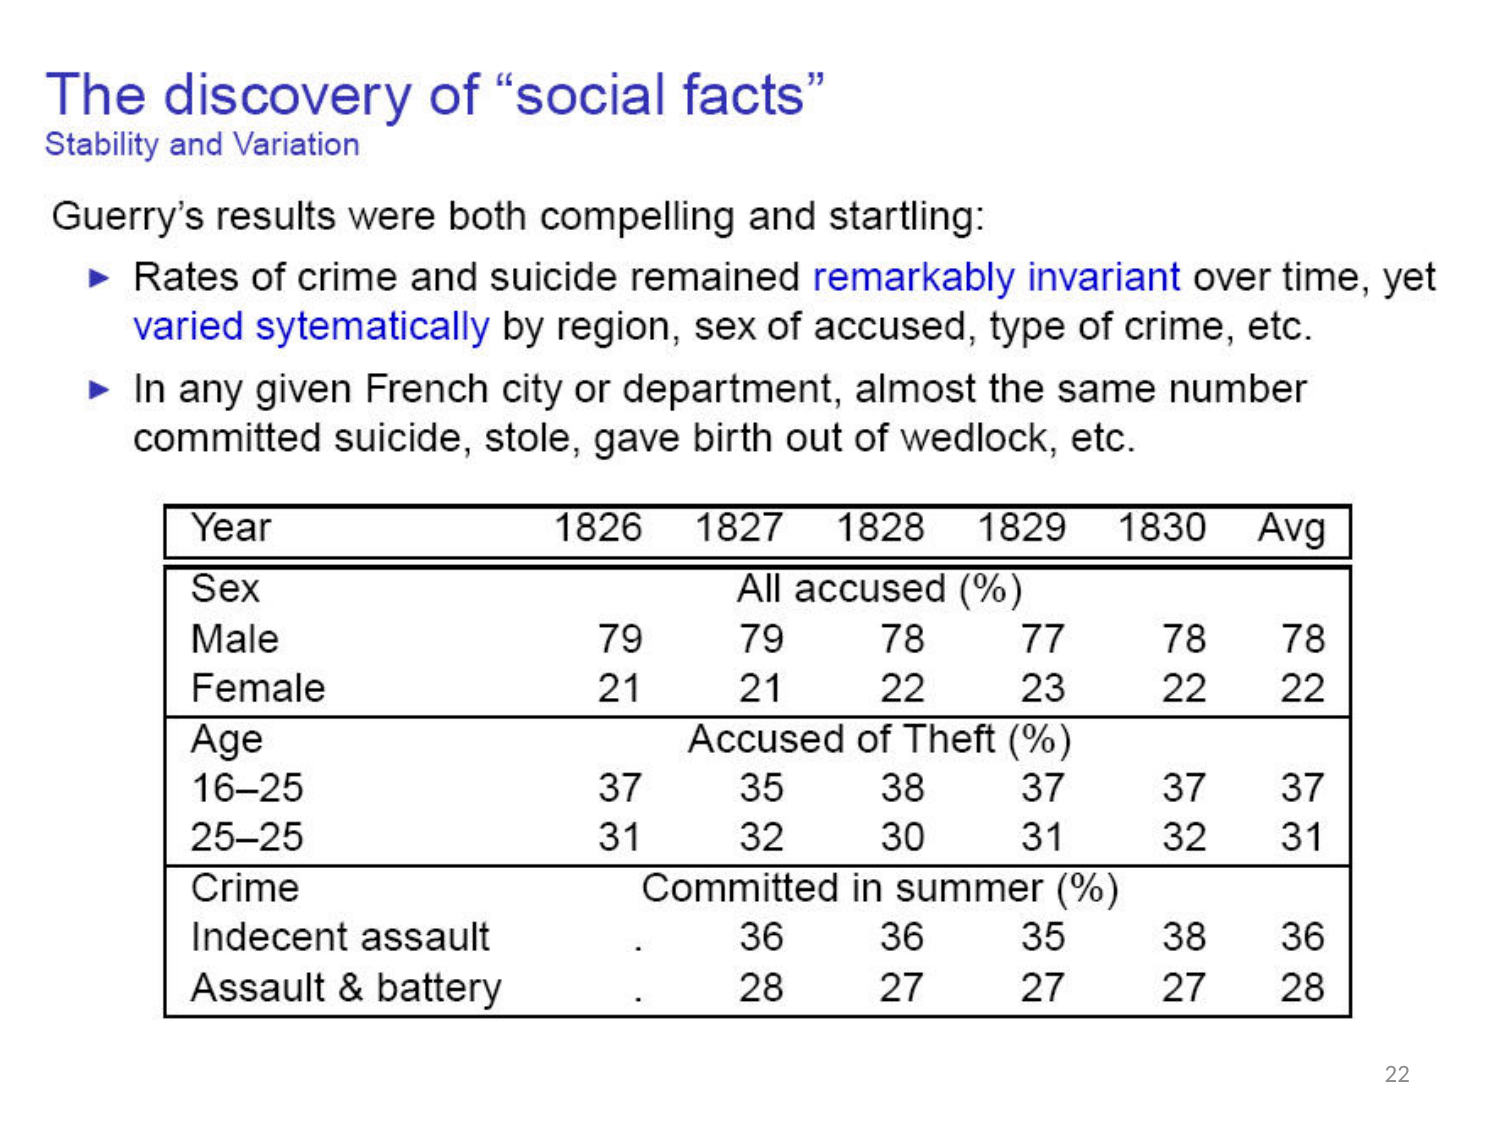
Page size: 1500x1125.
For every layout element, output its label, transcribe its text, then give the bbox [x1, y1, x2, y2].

picture [29, 59, 1471, 1045]
slide_number 22 [1074, 1051, 1425, 1103]
